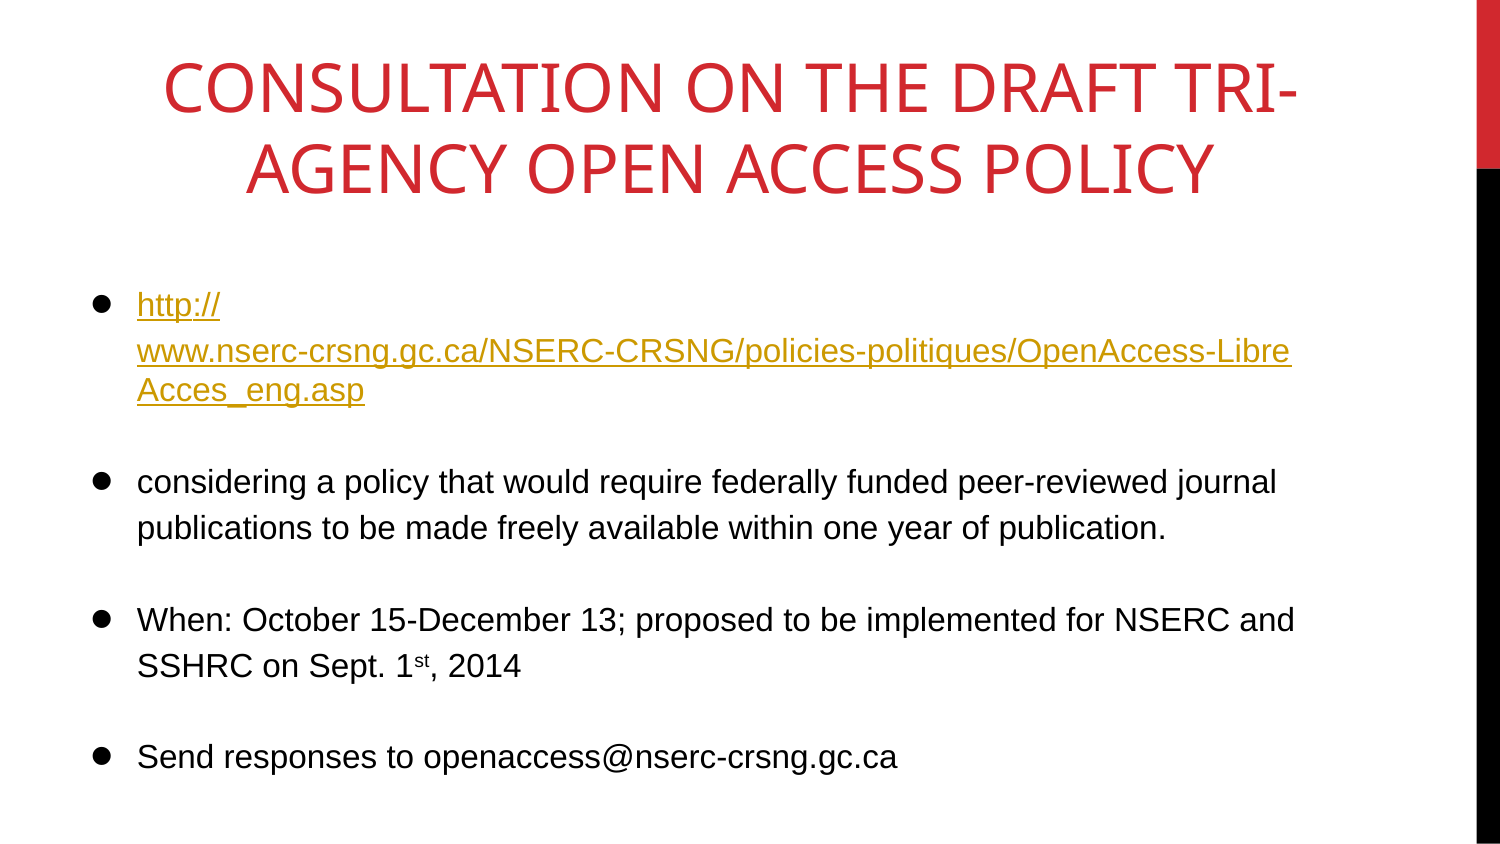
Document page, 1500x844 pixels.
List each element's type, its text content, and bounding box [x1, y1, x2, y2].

title Consultation on the draft Tri-Agency Open Access Policy [62, 59, 1400, 215]
list http://www.nserc-crsng.gc.ca/NSERC-CRSNG/policies-politiques/OpenAccess-LibreAcces_eng.asp considering a policy that would require federally funded peer-reviewed journal publications to be made freely available within one year of publication. When: October 15-December 13; proposed to be implemented for NSERC and SSHRC on Sept. 1st, 2014 Send responses to openaccess@nserc-crsng.gc.ca [75, 270, 1325, 809]
